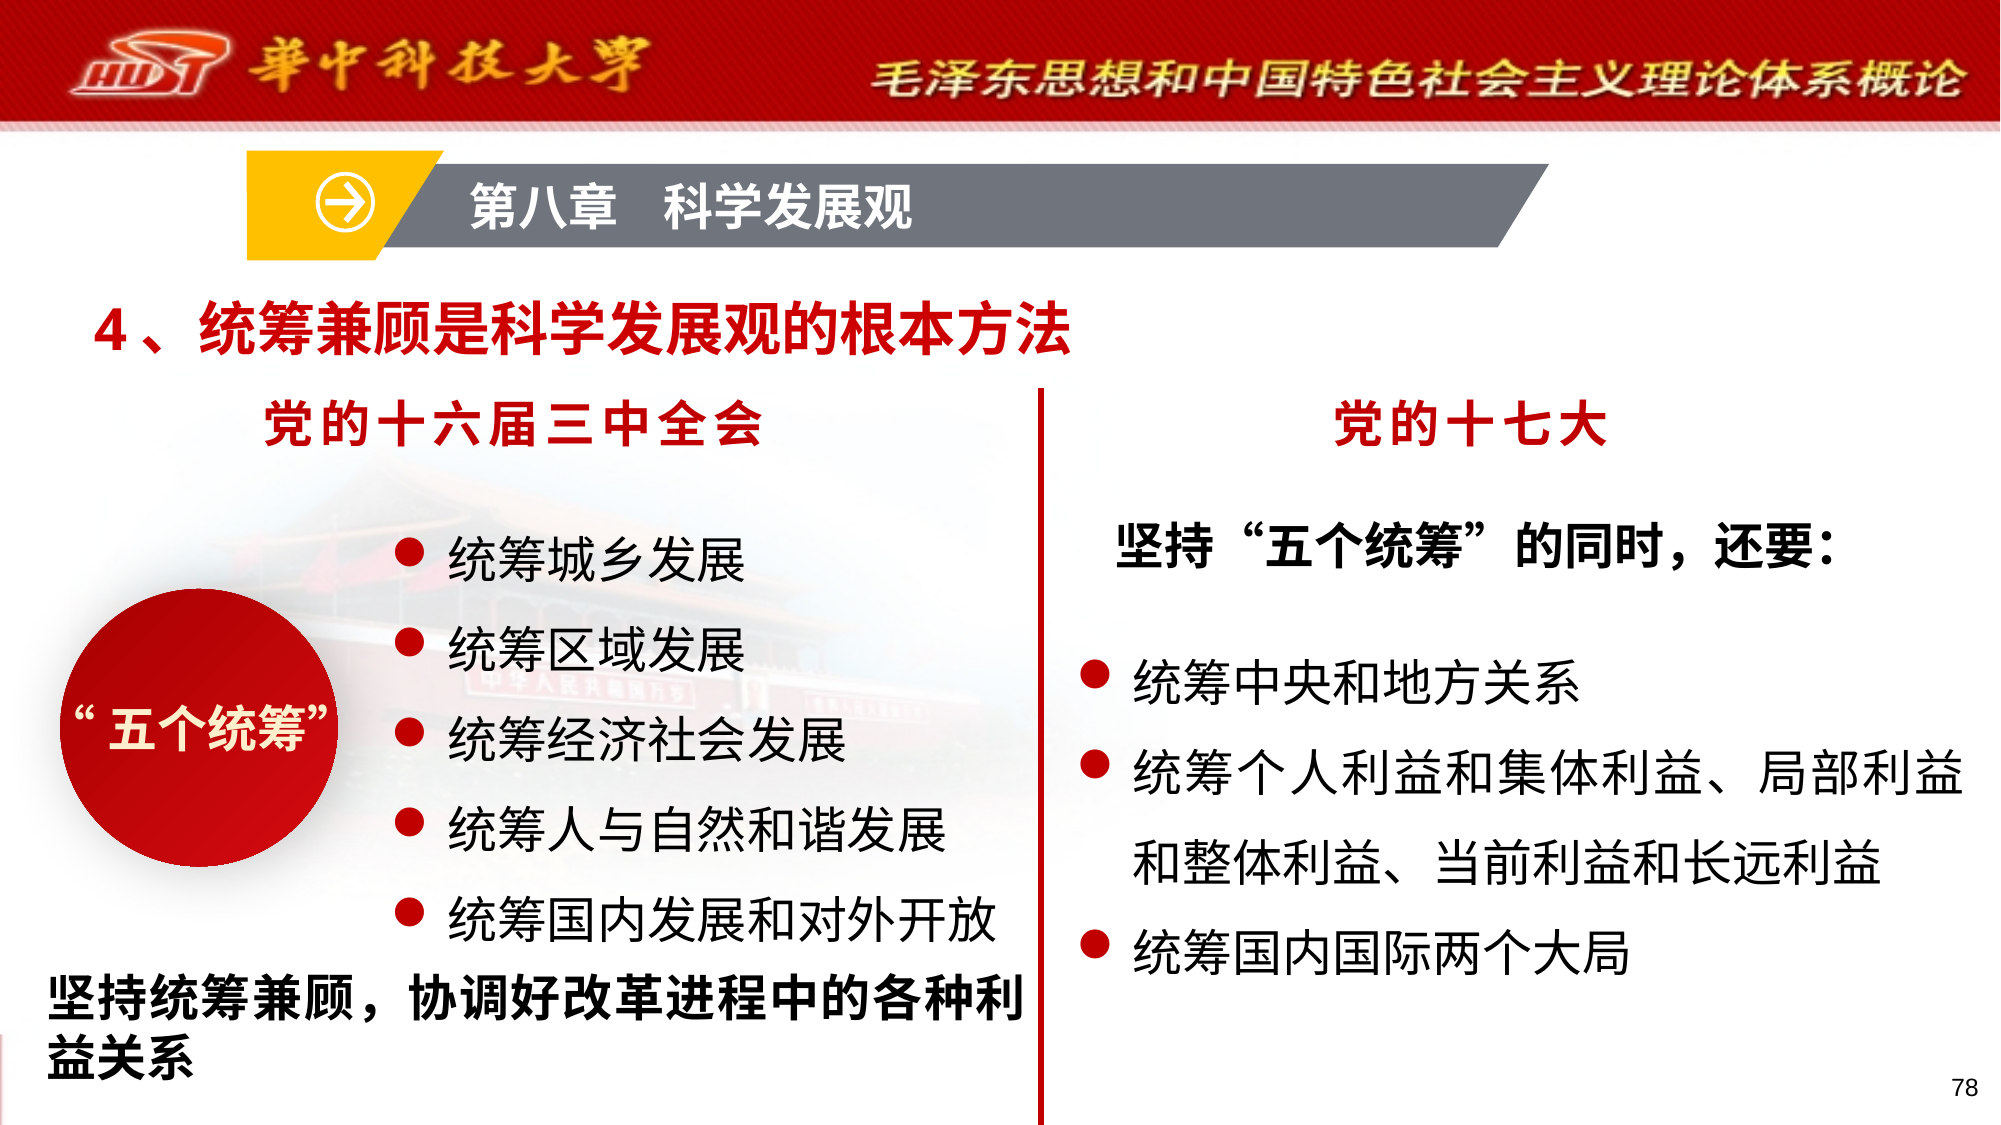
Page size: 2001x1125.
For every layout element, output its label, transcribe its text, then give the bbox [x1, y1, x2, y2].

text_box 党的十七大 [1237, 385, 1704, 460]
slide_number 78 [1917, 1064, 1994, 1125]
text_box 统筹中央和地方关系 统筹个人利益和集体利益、局部利益和整体利益、当前利益和长远利益 统筹国内国际两个大局 [1061, 613, 1980, 989]
text_box 统筹城乡发展 统筹区域发展 统筹经济社会发展 统筹人与自然和谐发展 统筹国内发展和对外开放 [376, 490, 1020, 956]
text_box 坚持统筹兼顾，协调好改革进程中的各种利益关系 [31, 959, 1036, 1095]
text_box 坚持“五个统筹”的同时，还要： [1099, 506, 1997, 582]
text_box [246, 150, 1550, 261]
text_box 4、统筹兼顾是科学发展观的根本方法 [78, 271, 1653, 349]
text_box 党的十六届三中全会 [207, 385, 821, 460]
picture [0, 0, 2001, 1125]
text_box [30, 588, 385, 867]
